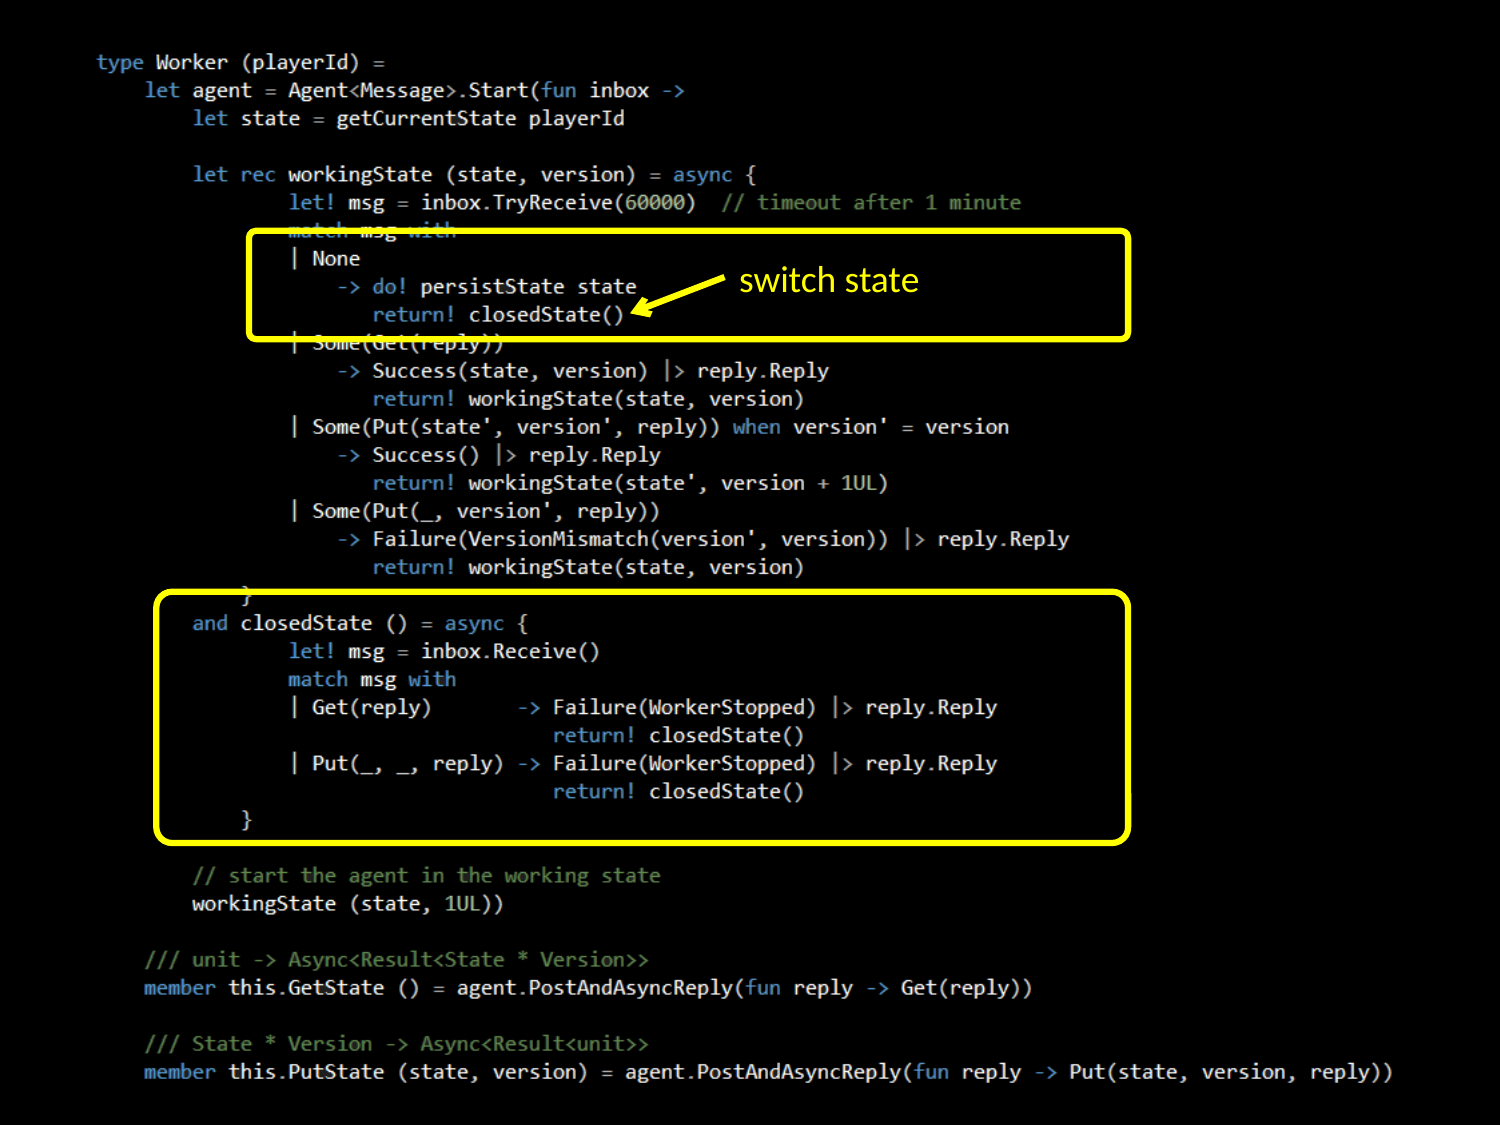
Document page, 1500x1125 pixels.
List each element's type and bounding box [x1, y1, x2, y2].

picture [71, 31, 1426, 1103]
text_box [629, 277, 724, 314]
